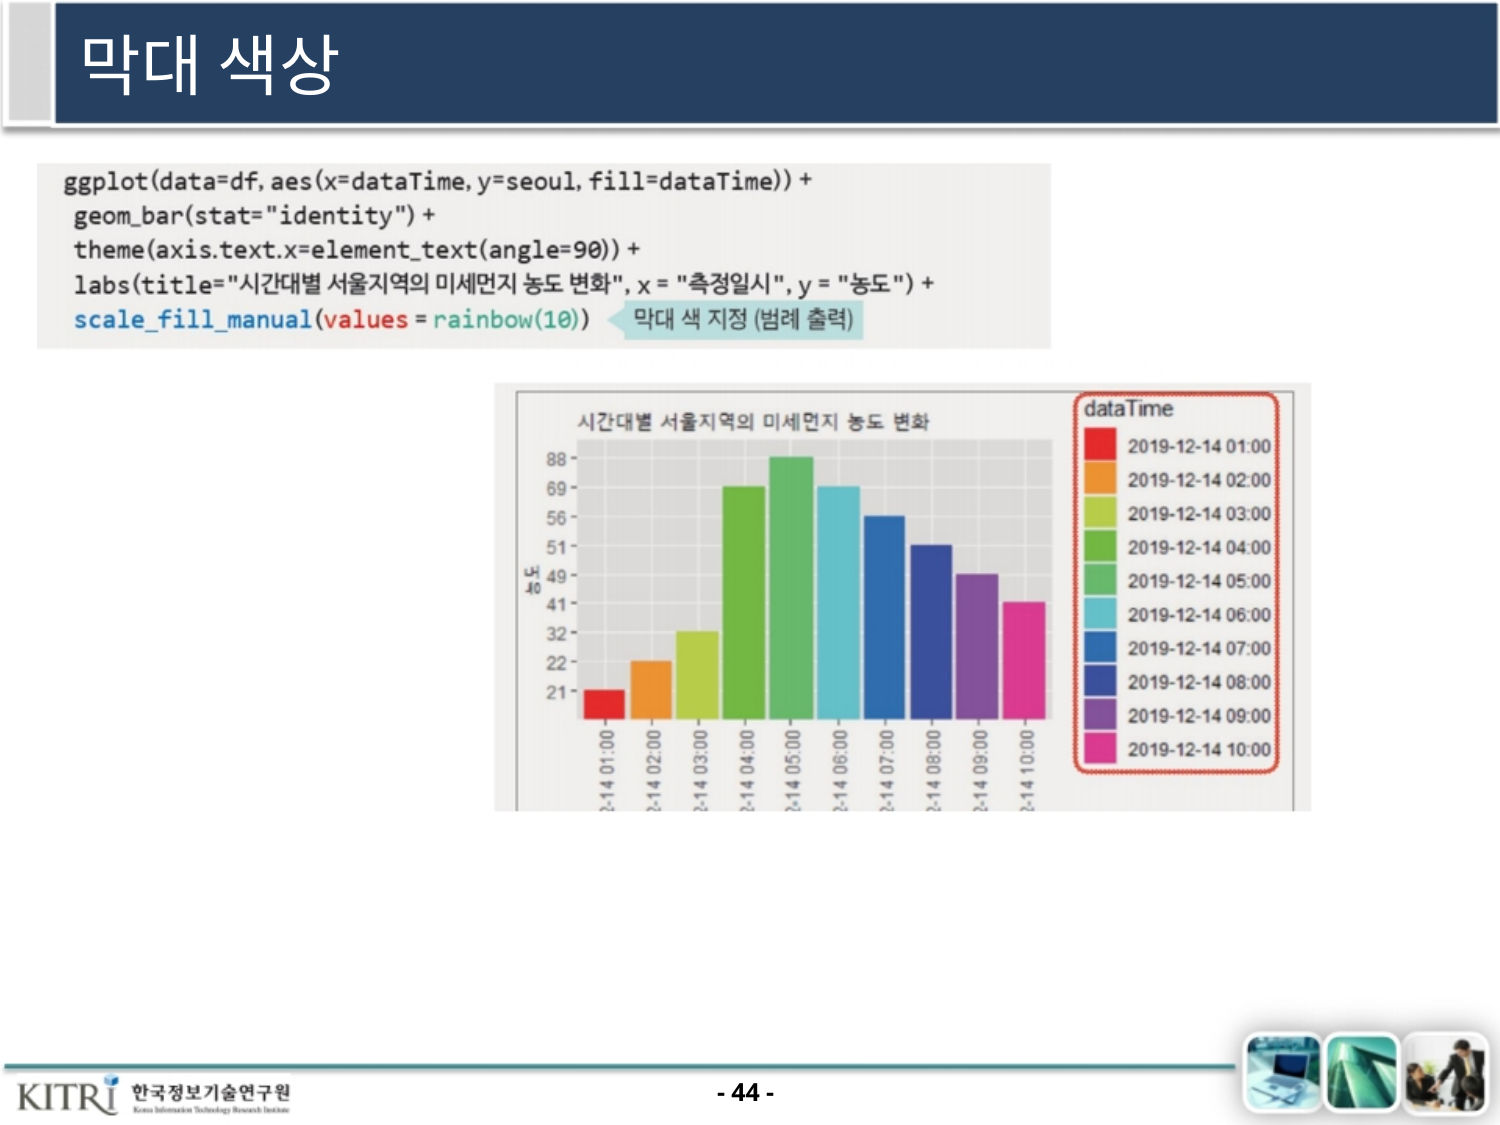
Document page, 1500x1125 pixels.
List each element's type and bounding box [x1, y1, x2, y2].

text_box [0, 151, 1500, 988]
picture [0, 0, 1500, 144]
picture [0, 989, 1500, 1125]
picture [37, 162, 1313, 813]
